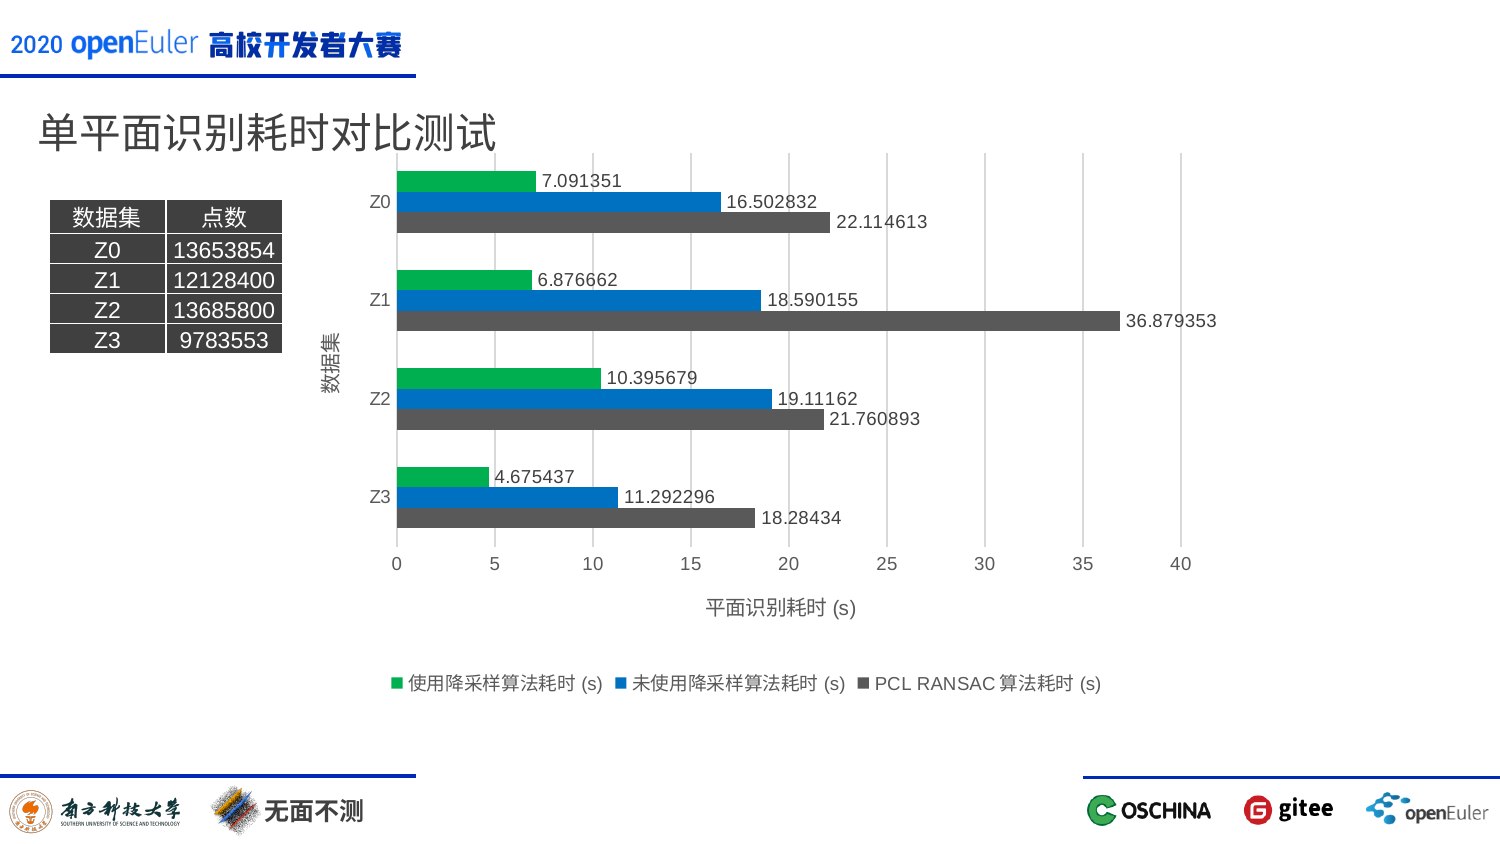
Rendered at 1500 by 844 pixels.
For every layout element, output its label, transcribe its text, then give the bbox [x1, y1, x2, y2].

table_cell 12128400 [167, 264, 282, 293]
table_cell Z1 [50, 264, 165, 293]
table_cell Z0 [50, 234, 165, 263]
chart [282, 141, 1218, 703]
picture [0, 784, 182, 844]
text_box 单平面识别耗时对比测试 [22, 74, 761, 174]
table_cell 13653854 [167, 234, 282, 263]
table_header 数据集 [50, 200, 165, 233]
table_cell Z3 [50, 324, 165, 353]
table_cell 13685800 [167, 294, 282, 323]
table_cell Z2 [50, 294, 165, 323]
picture [1077, 788, 1500, 828]
table_header 点数 [167, 200, 282, 233]
picture [208, 783, 263, 838]
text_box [10, 28, 401, 60]
table_cell 9783553 [167, 324, 282, 353]
